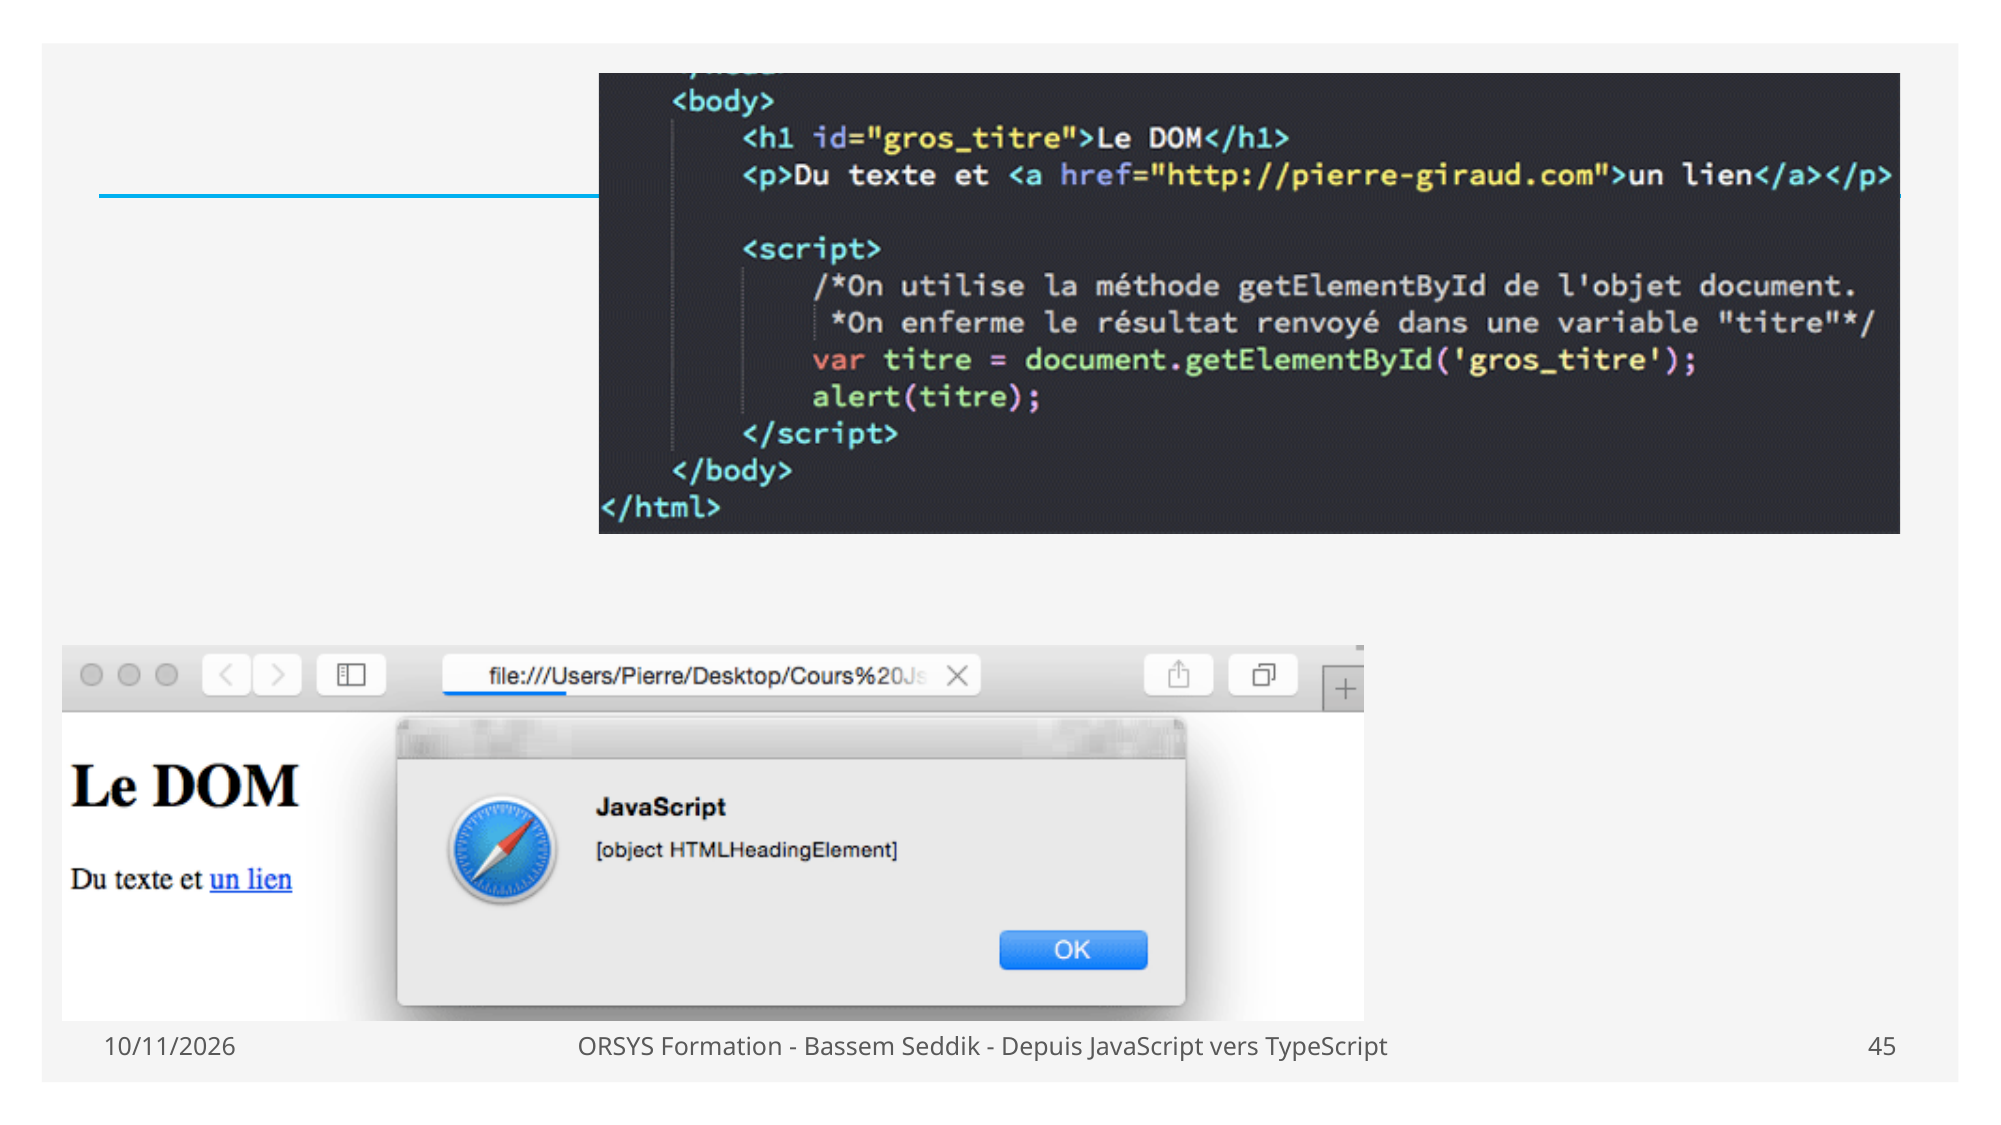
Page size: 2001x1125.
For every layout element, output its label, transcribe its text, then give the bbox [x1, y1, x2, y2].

footer ORSYS Formation - Bassem Seddik - Depuis JavaScript vers TypeScript [340, 1017, 1626, 1078]
picture [598, 73, 1901, 534]
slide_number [88, 1021, 340, 1078]
picture [62, 645, 1364, 1021]
slide_number 45 [1626, 1017, 1912, 1078]
